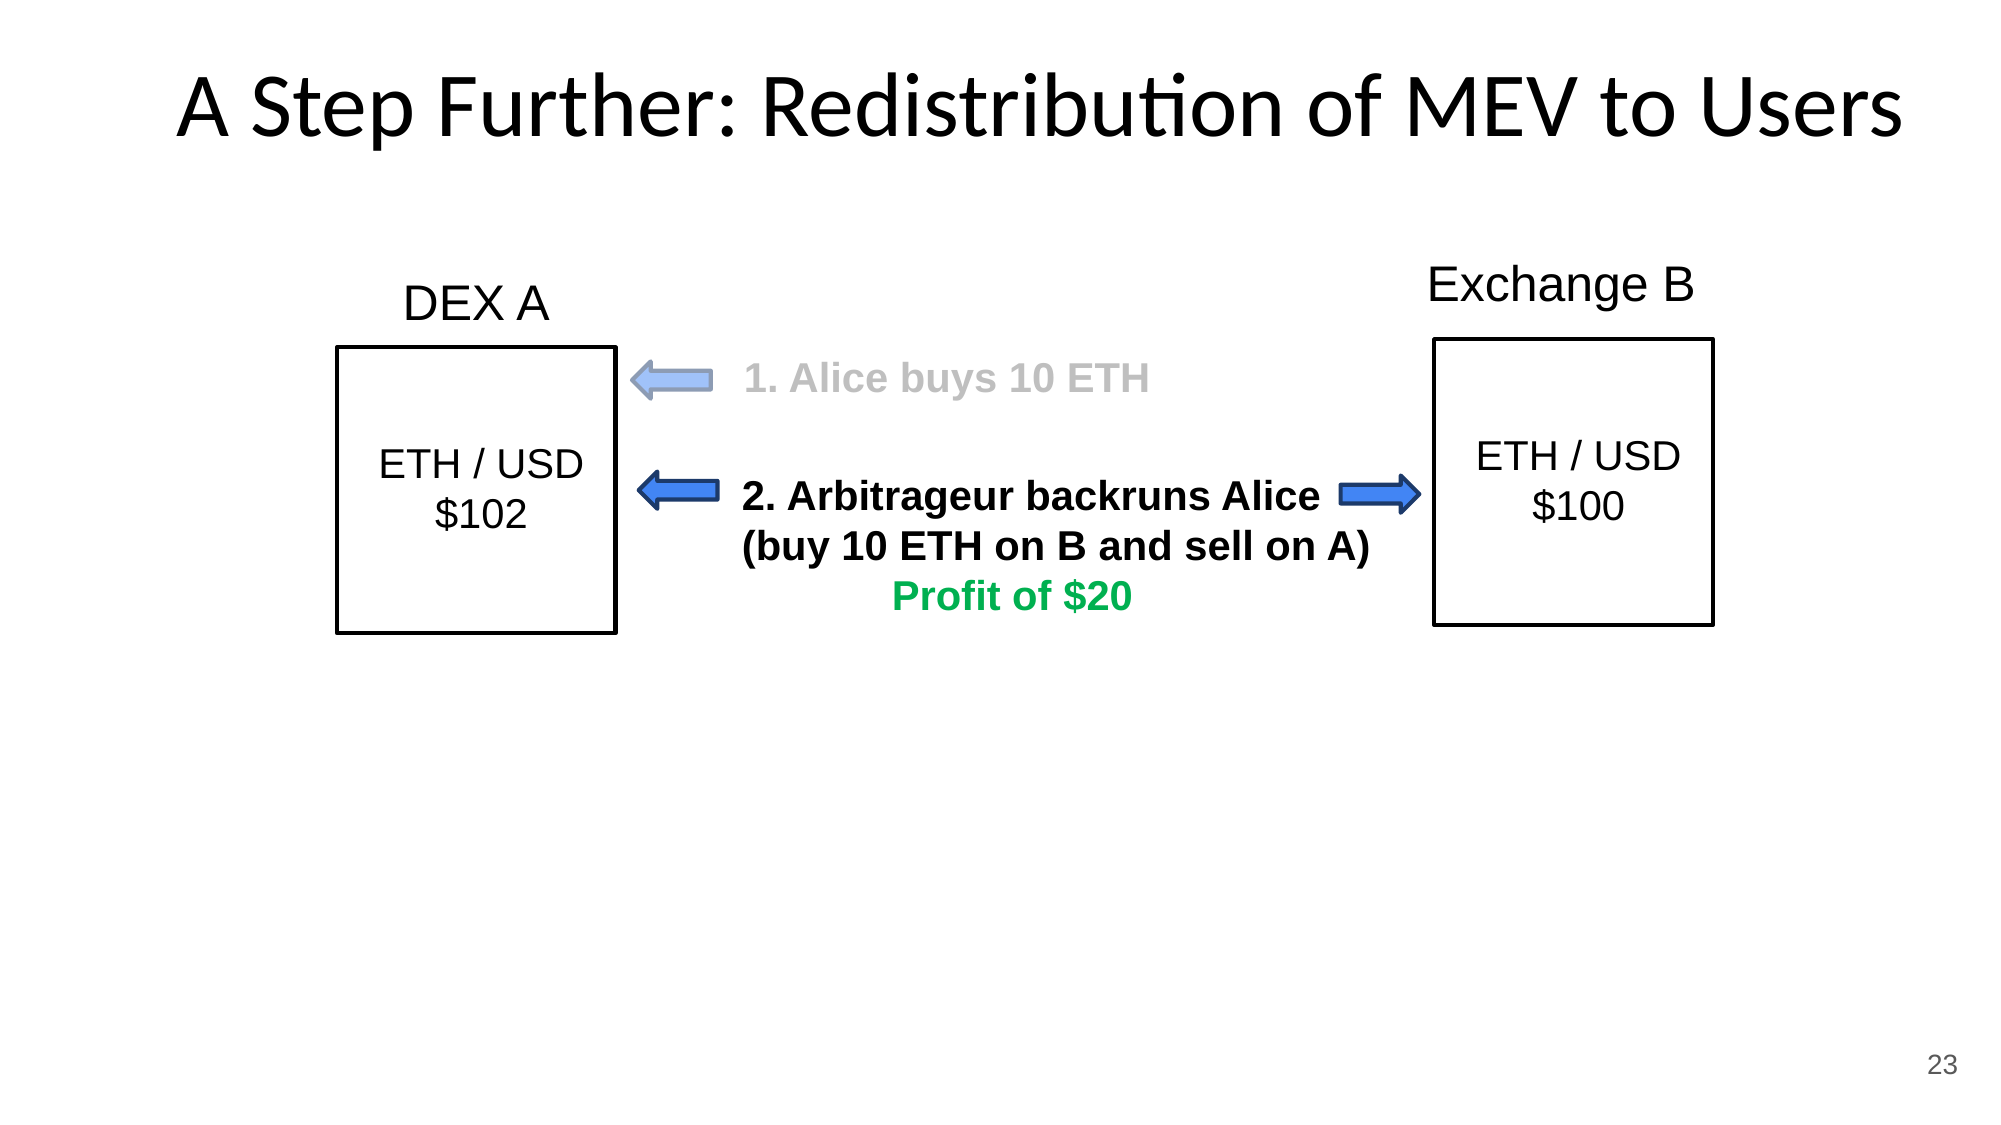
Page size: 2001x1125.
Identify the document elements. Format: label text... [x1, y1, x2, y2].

text_box DEX A [387, 263, 565, 339]
text_box [1432, 337, 1715, 627]
text_box [628, 331, 727, 421]
text_box ETH / USD $100 [1460, 421, 1697, 537]
text_box [335, 345, 618, 635]
text_box 1. Alice buys 10 ETH [729, 343, 1166, 408]
text_box [1338, 473, 1422, 515]
text_box 2. Arbitrageur backruns Alice (buy 10 ETH on B and sell on A) Profit of $20 [727, 461, 1410, 627]
text_box [636, 469, 720, 511]
text_box ETH / USD $102 [363, 429, 600, 545]
text_box A Step Further: Redistribution of MEV to Users [161, 0, 1945, 216]
slide_number 23 [1853, 1019, 1974, 1106]
text_box Exchange B [1411, 243, 1711, 319]
